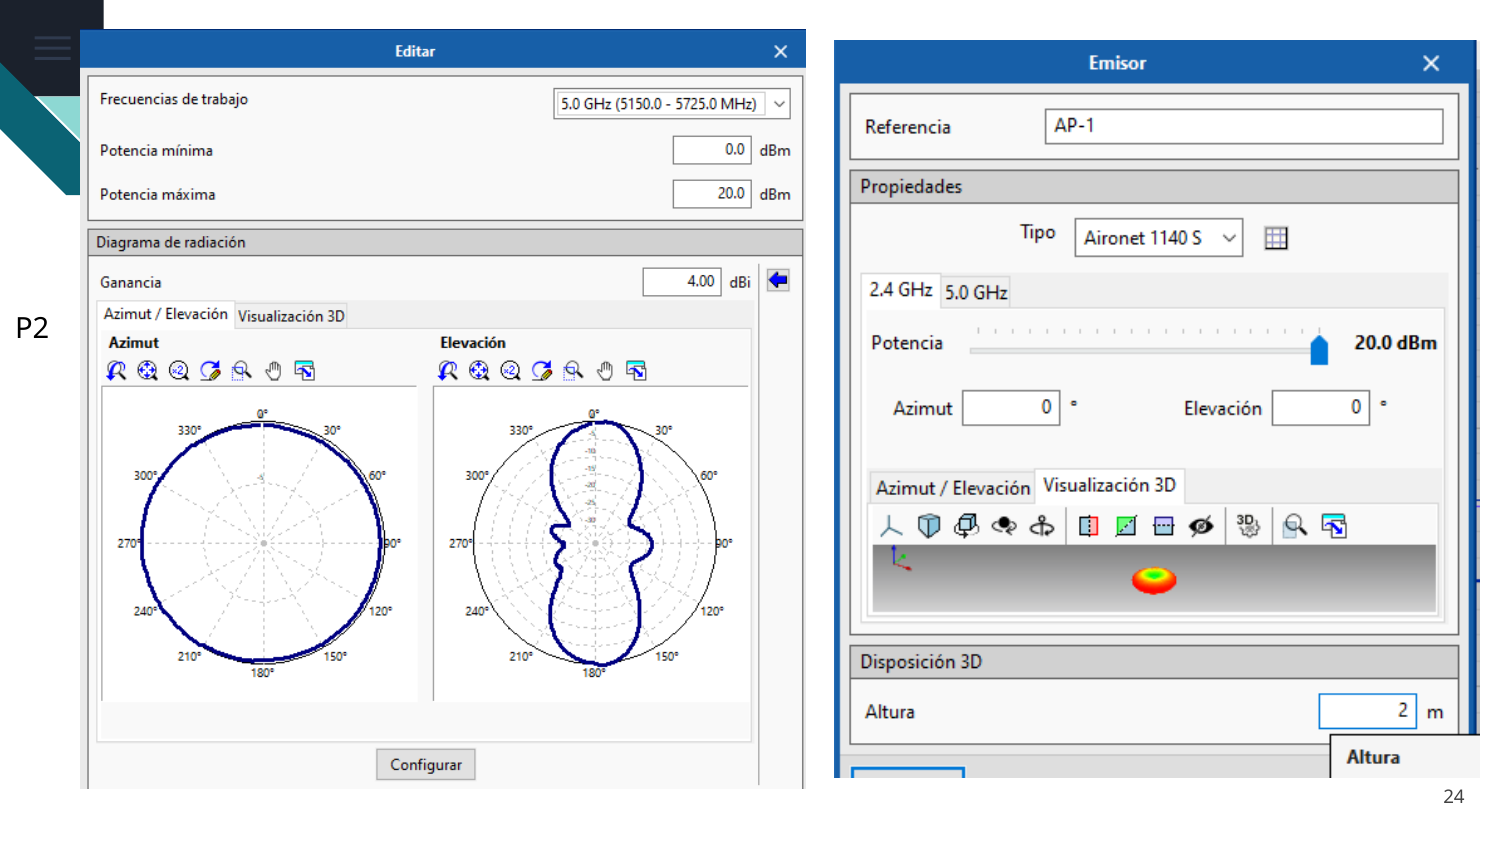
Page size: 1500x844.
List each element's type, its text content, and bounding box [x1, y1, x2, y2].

picture [834, 40, 1481, 779]
picture [79, 29, 806, 789]
text_box P2 [0, 294, 74, 467]
slide_number ‹#› [1389, 786, 1480, 830]
